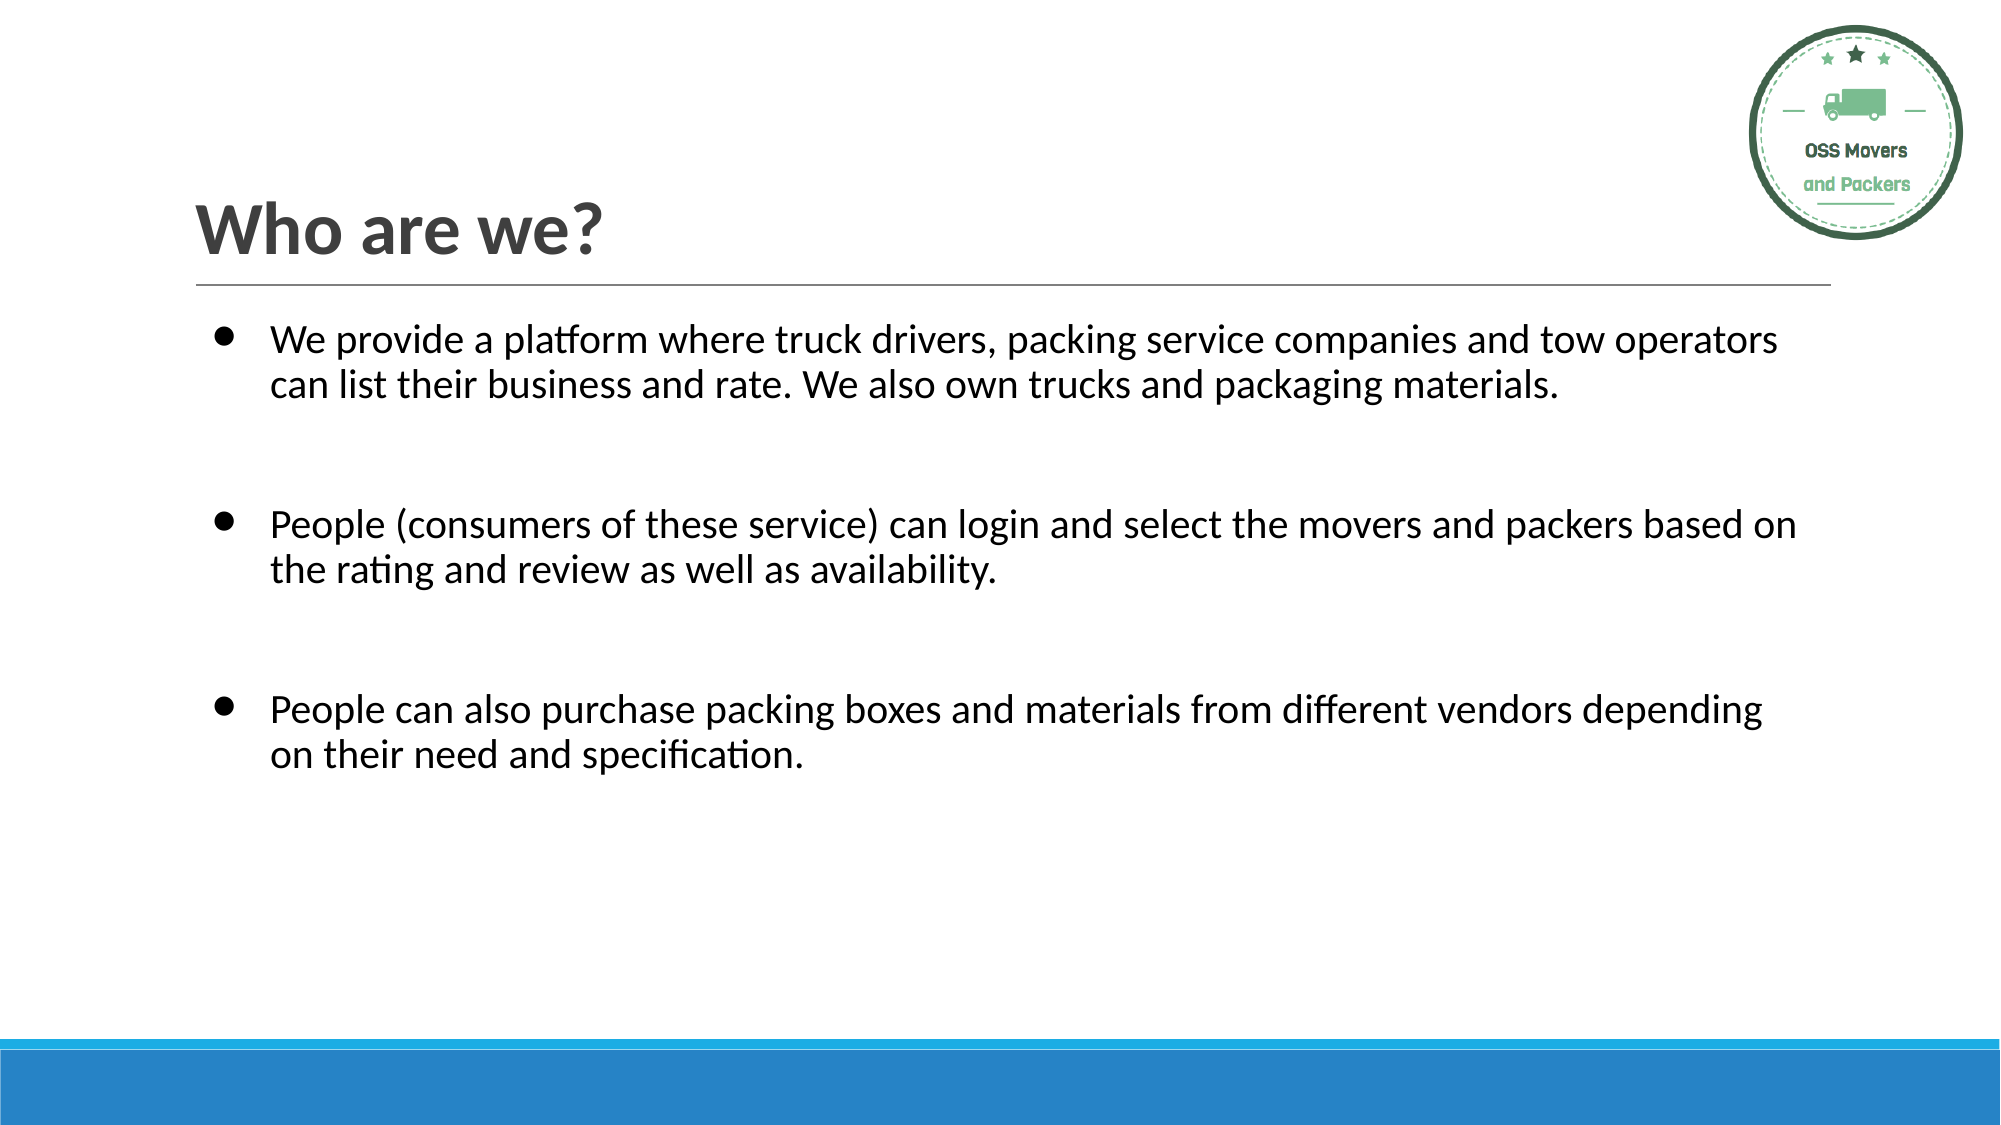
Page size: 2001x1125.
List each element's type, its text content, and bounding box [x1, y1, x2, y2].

title Who are we? [180, 47, 1830, 285]
picture [1737, 20, 1975, 259]
list We provide a platform where truck drivers, packing service companies and tow operators can list their business and rate. We also own trucks and packaging materials. People (consumers of these service) can login and select the movers and packers based on the rating and review as well as availability. People can also purchase packing boxes and materials from different vendors depending on their need and specification. [180, 302, 1830, 867]
